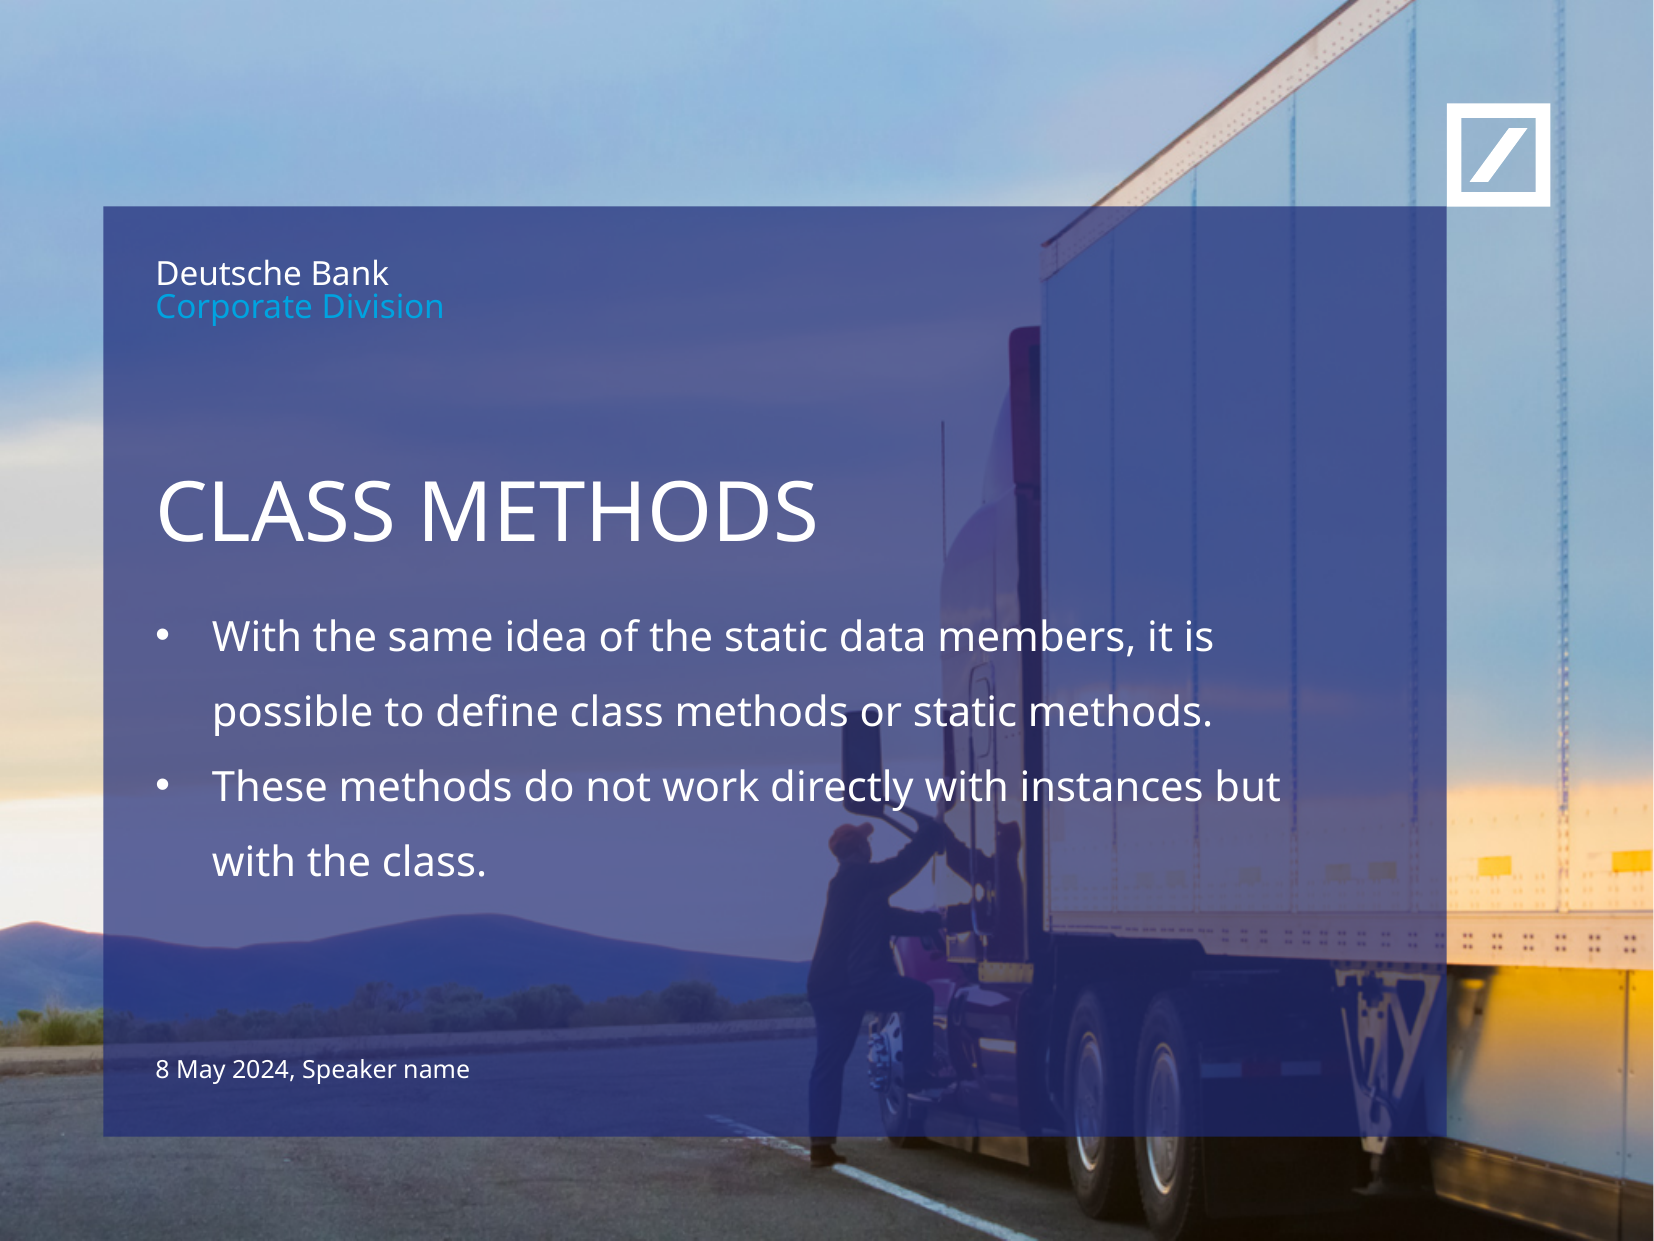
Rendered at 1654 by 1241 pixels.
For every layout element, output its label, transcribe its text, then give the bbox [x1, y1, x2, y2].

picture [0, 0, 1654, 1241]
list CLASS METHODS [155, 279, 1396, 560]
list With the same idea of the static data members, it is possible to define class methods or static methods. These methods do not work directly with instances but with the class. [155, 584, 1370, 948]
list 8 May 2024, Speaker name [155, 1003, 1396, 1084]
